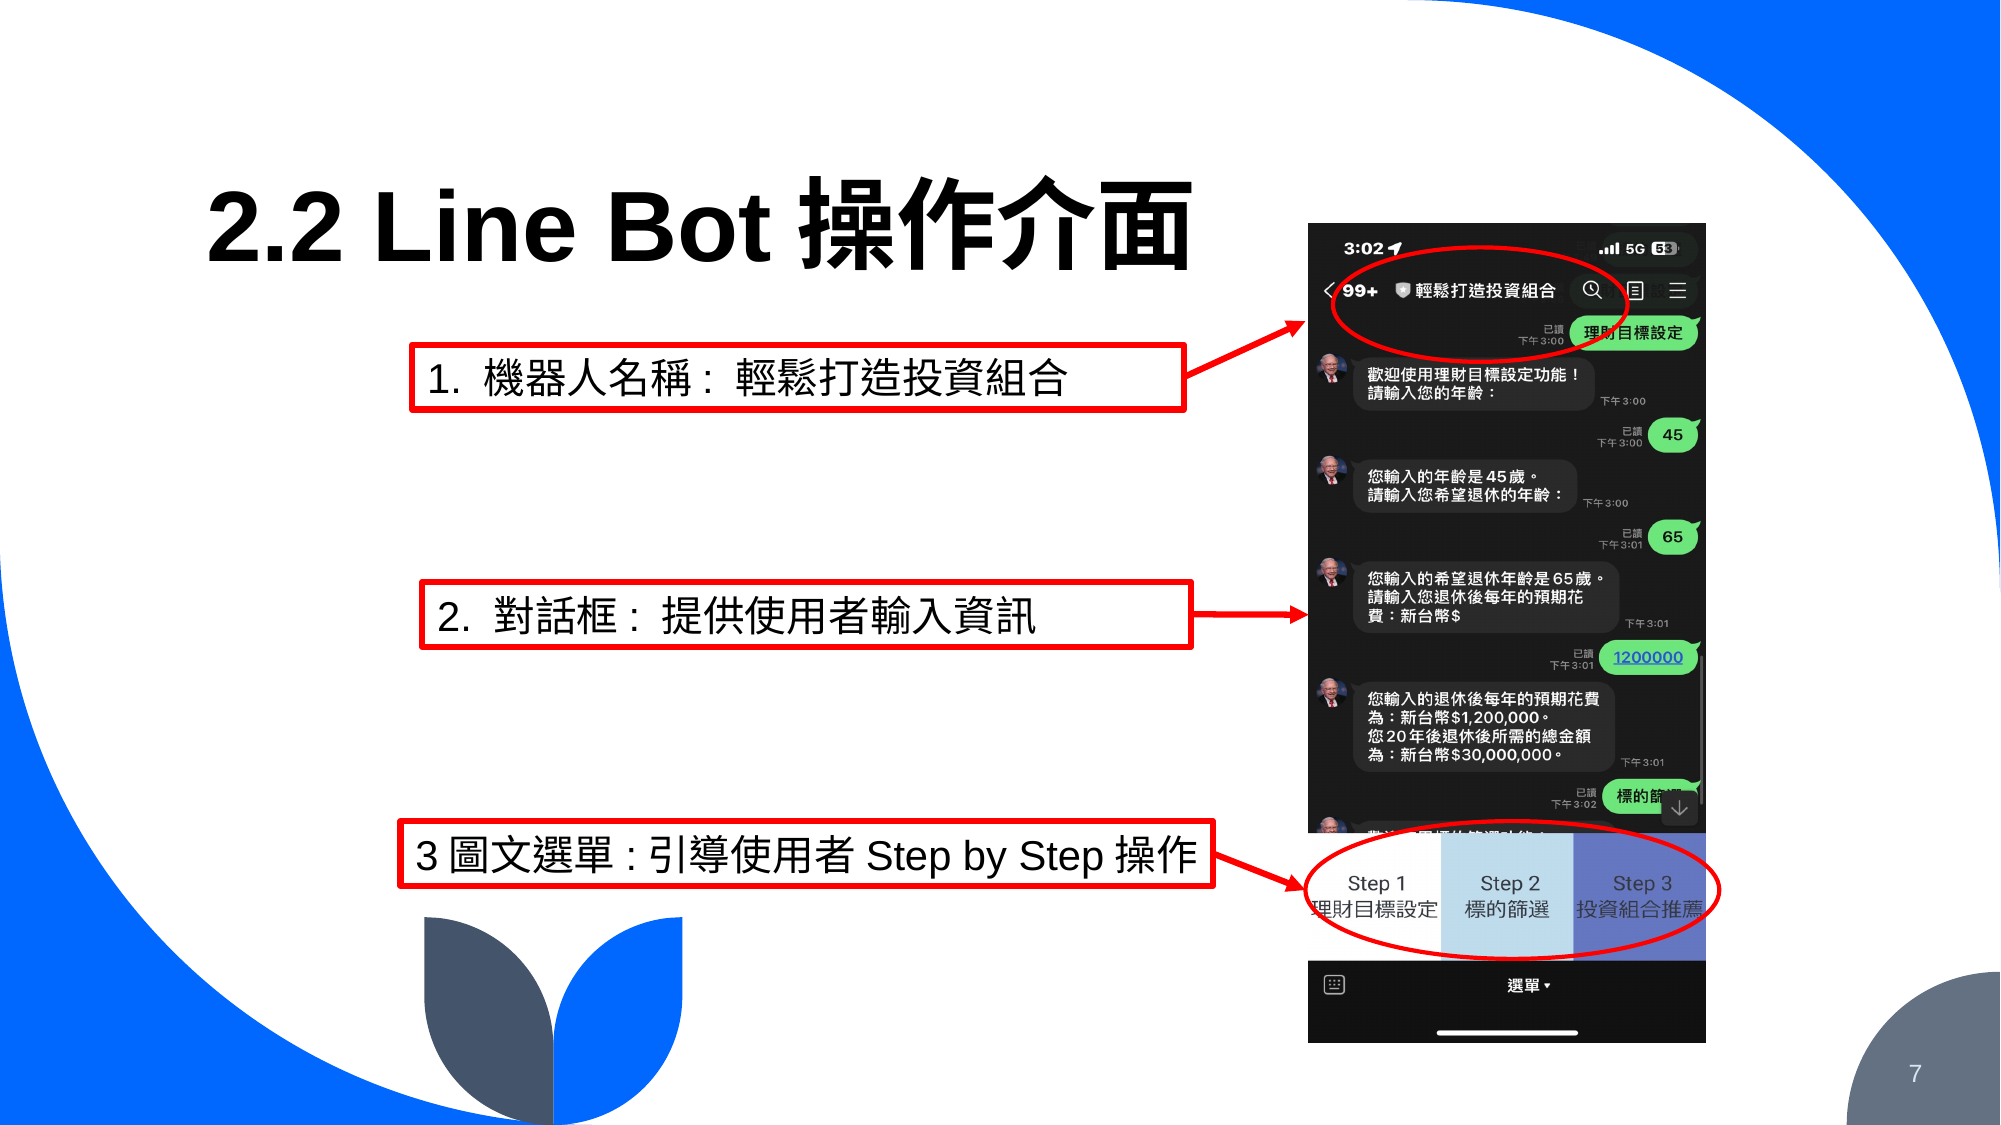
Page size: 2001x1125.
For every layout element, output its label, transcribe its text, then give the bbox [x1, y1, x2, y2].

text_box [1183, 320, 1306, 378]
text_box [1190, 853, 1306, 891]
text_box 2.2 Line Bot操作介面 [191, 73, 1796, 291]
text_box 3圖文選單:引導使用者Step by Step操作 [400, 821, 1213, 886]
text_box 1. 機器人名稱: 輕鬆打造投資組合 [412, 344, 1184, 410]
text_box [1710, 866, 1722, 914]
text_box 2. 對話框: 提供使用者輸入資訊 [422, 581, 1191, 647]
picture [1308, 223, 1706, 1044]
slide_number 7 [1665, 1042, 1938, 1103]
